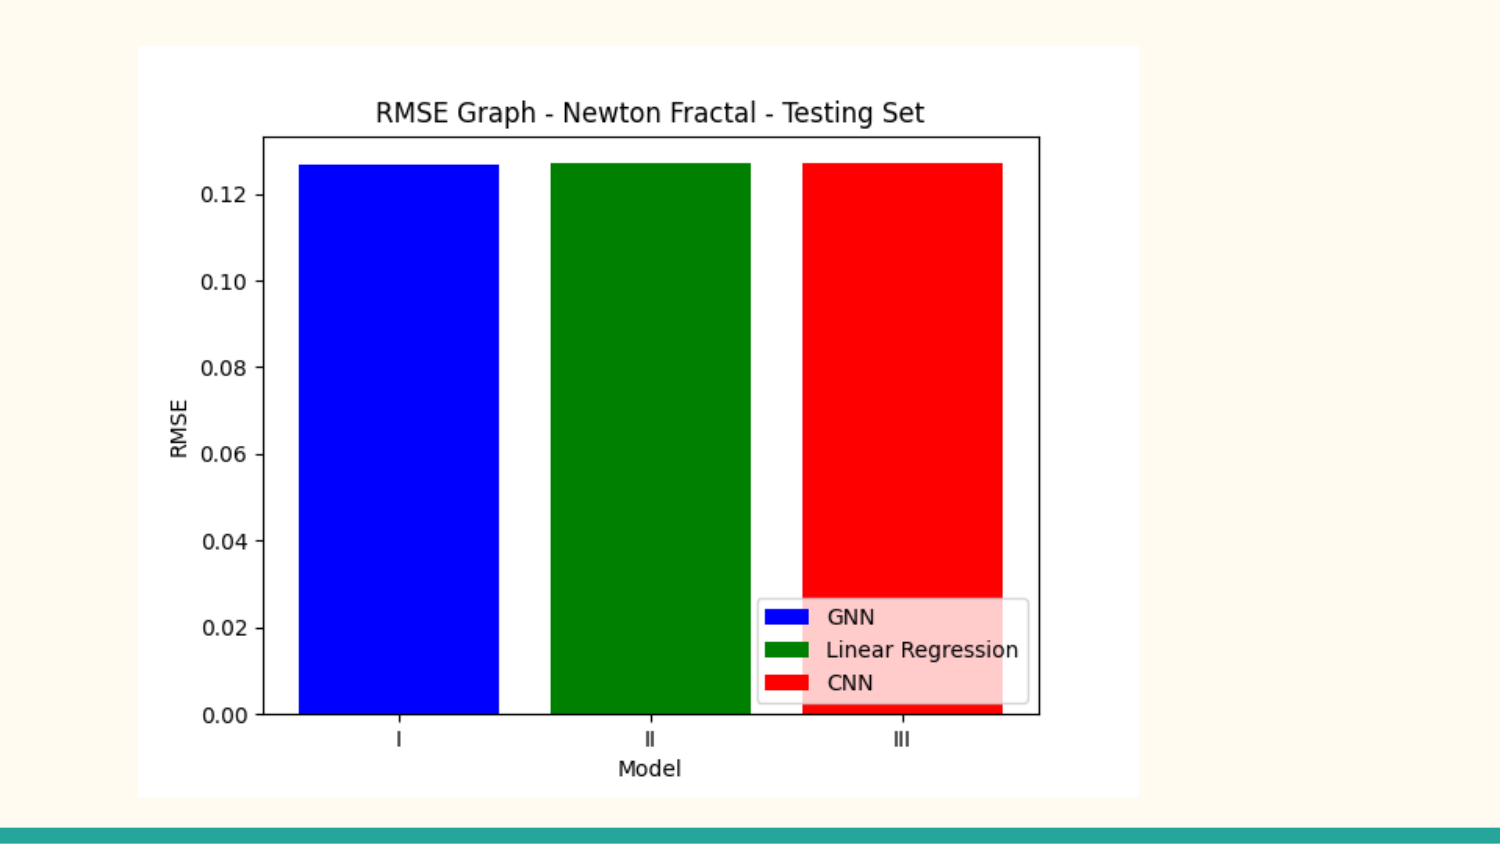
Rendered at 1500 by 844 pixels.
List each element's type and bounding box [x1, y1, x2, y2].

picture [137, 46, 1139, 798]
